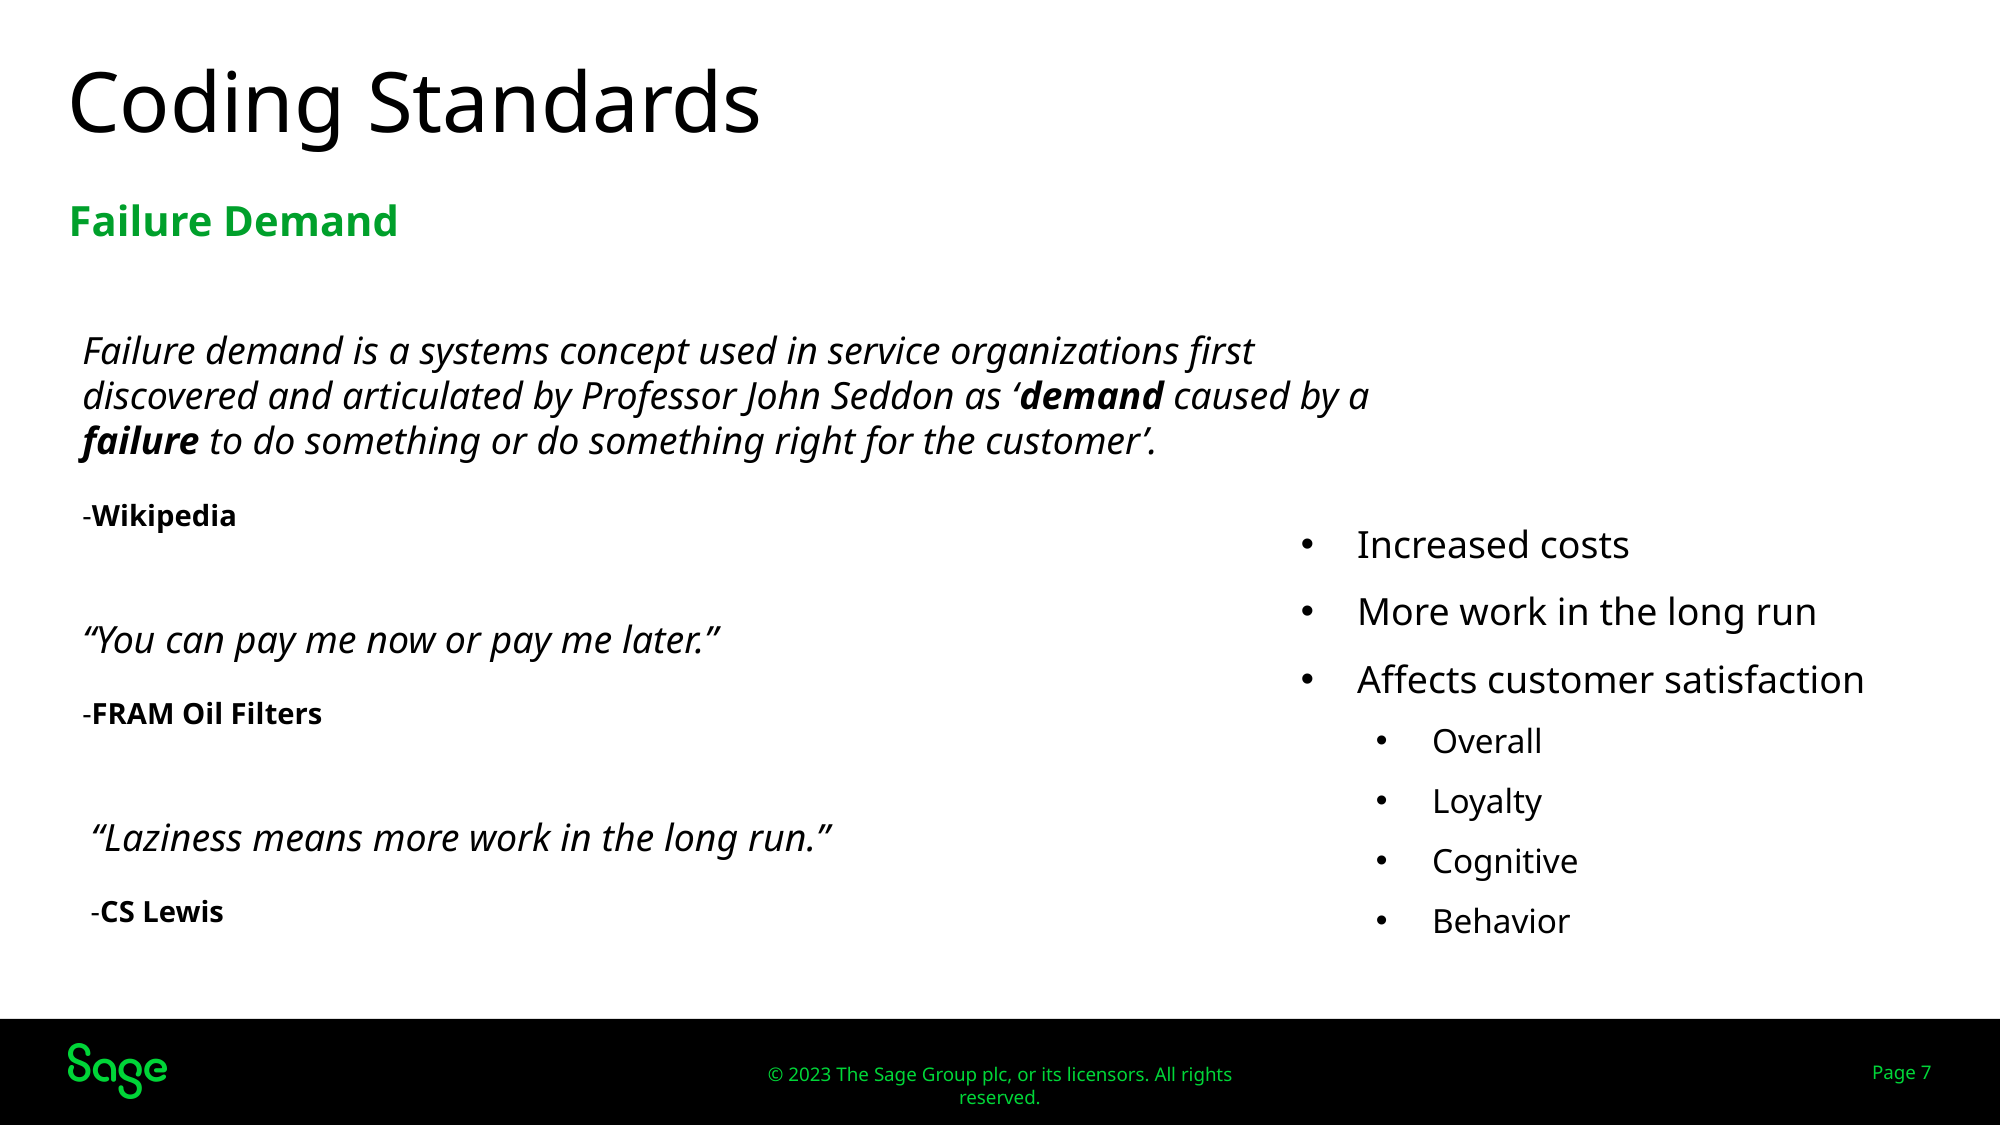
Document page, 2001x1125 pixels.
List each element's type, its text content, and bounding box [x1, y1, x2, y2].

title Coding Standards [67, 49, 1930, 147]
list Failure Demand [68, 186, 1930, 259]
text_box Failure demand is a systems concept used in service organizations first discovered and articulated by Professor John Seddon as ‘demand caused by a failure to do something or do something right for the customer’. -Wikipedia [67, 319, 1416, 540]
text_box Increased costs More work in the long run Affects customer satisfaction Overall Loyalty Cognitive Behavior [1285, 490, 1930, 983]
slide_number Page 7 [1809, 1043, 1947, 1104]
picture [68, 1043, 167, 1099]
text_box “Laziness means more work in the long run.” -CS Lewis [75, 806, 1424, 936]
text_box “You can pay me now or pay me later.” -FRAM Oil Filters [67, 608, 783, 738]
